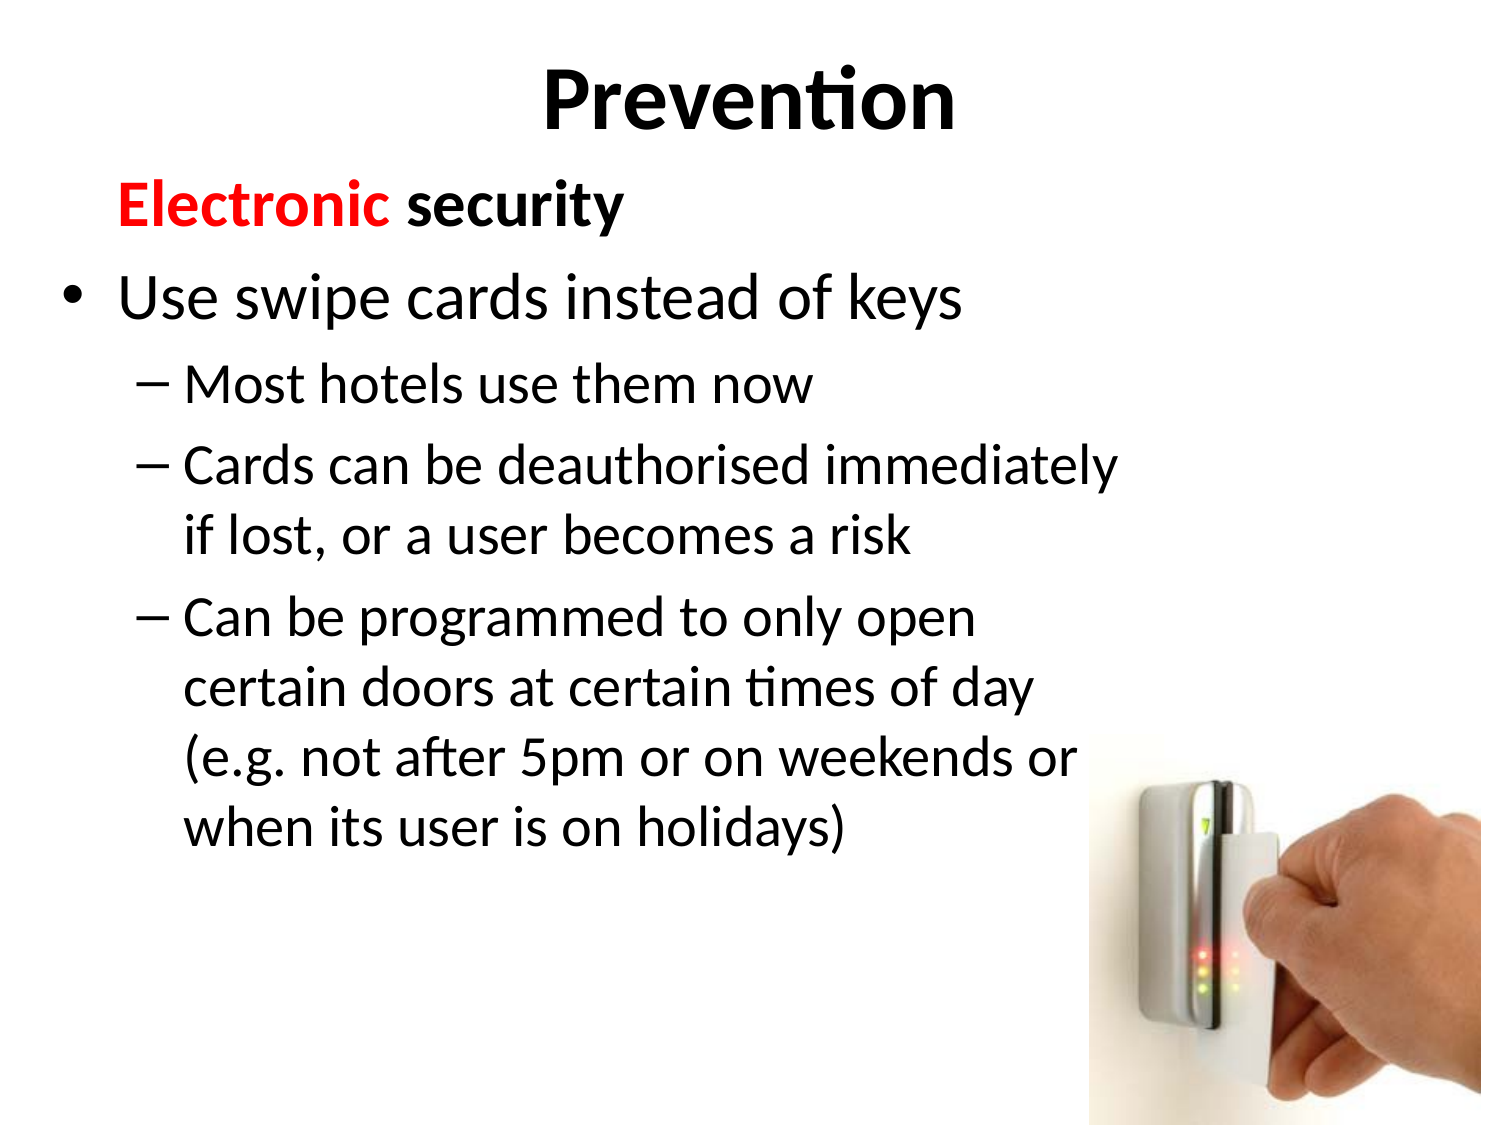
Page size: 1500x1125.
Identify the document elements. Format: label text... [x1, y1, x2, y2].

picture [1089, 734, 1481, 1125]
title Prevention [75, 45, 1425, 141]
list Electronic security Use swipe cards instead of keys Most hotels use them now Cards can be deauthorised immediately if lost, or a user becomes a risk Can be programmed to only open certain doors at certain times of day (e.g. not after 5pm or on weekends or when its user is on holidays) [46, 152, 1149, 1005]
